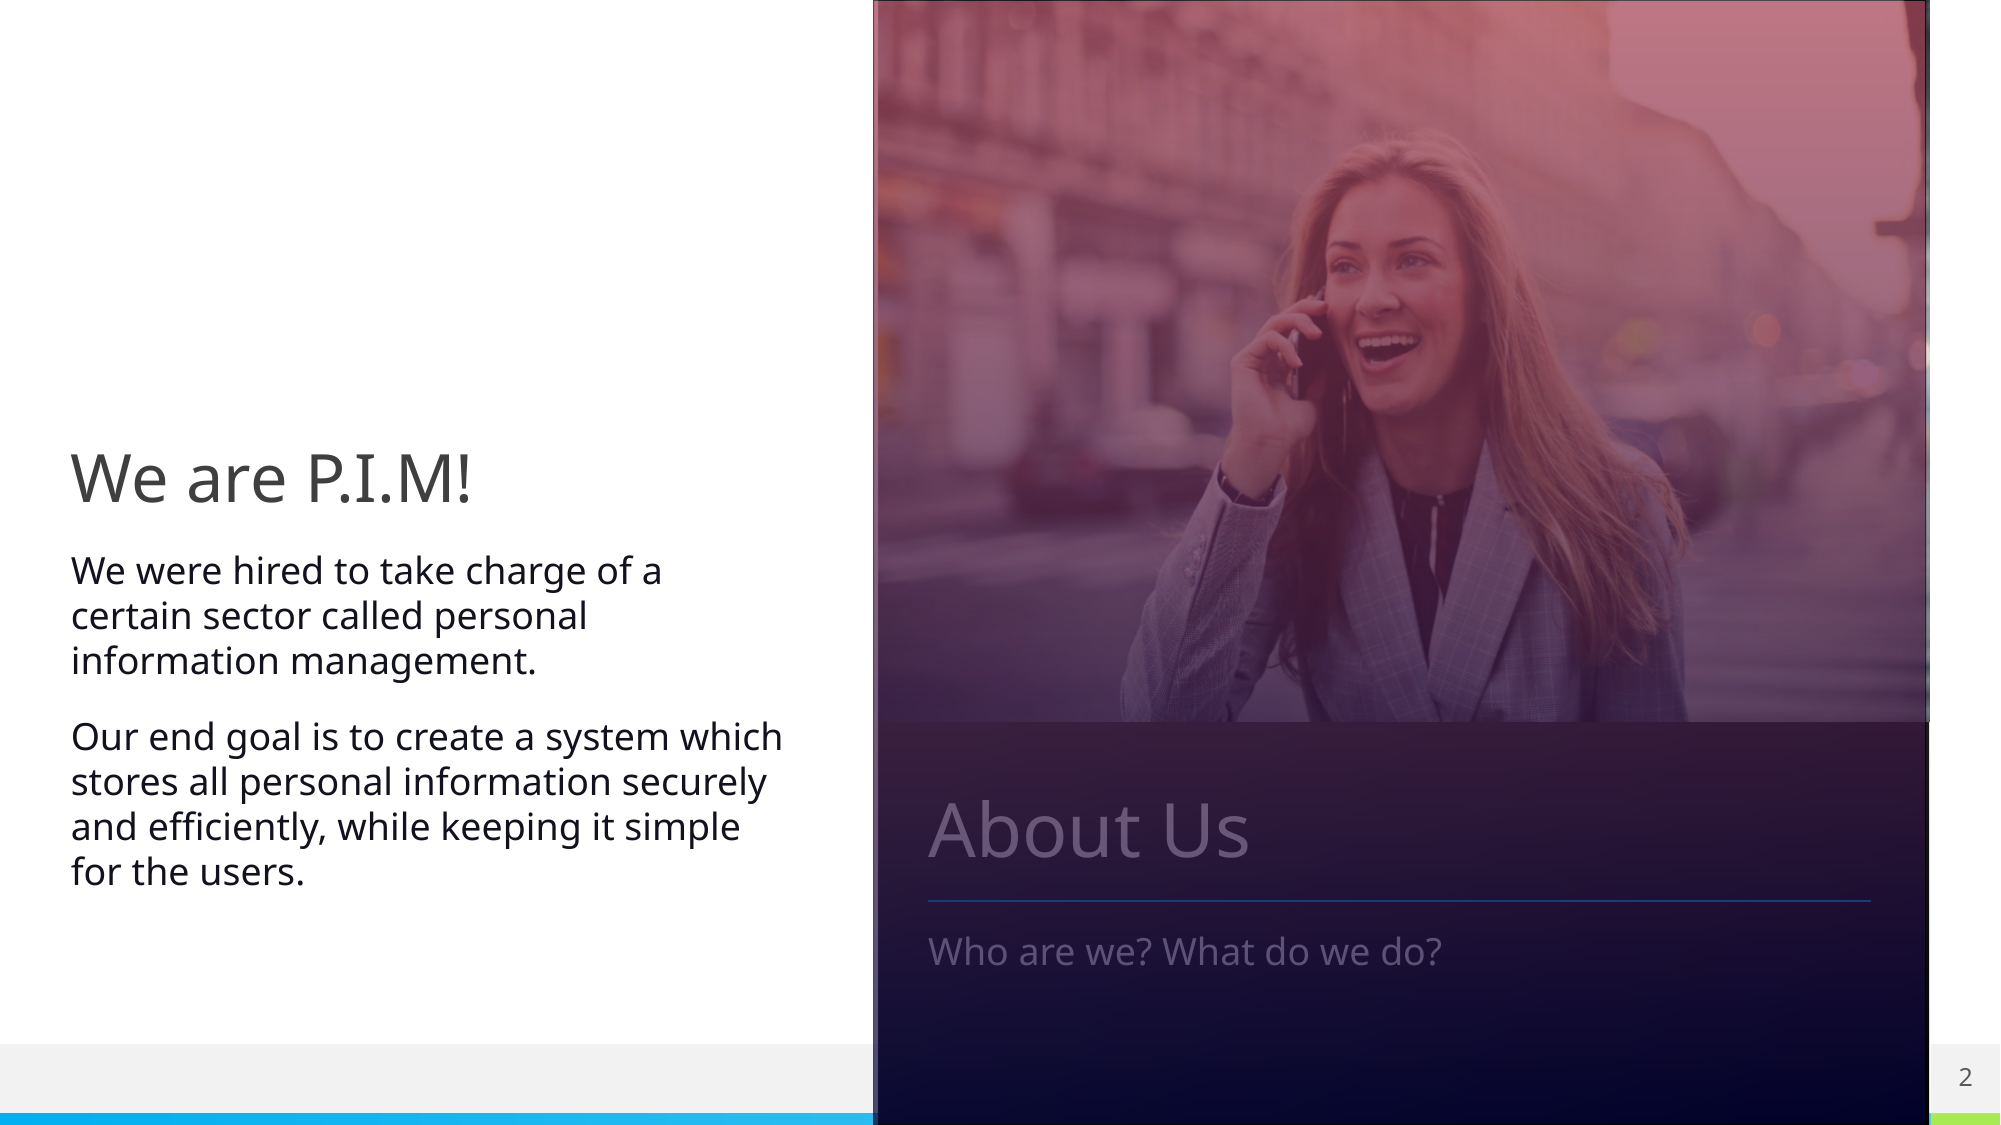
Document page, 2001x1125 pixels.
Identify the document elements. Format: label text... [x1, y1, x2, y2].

text_box [873, 726, 1927, 1125]
list We are P.I.M! We were hired to take charge of a certain sector called personal information management. Our end goal is to create a system which stores all personal information securely and efficiently, while keeping it simple for the users. [70, 435, 796, 998]
picture [877, 0, 1930, 723]
slide_number ‹#› [1931, 1044, 2000, 1114]
